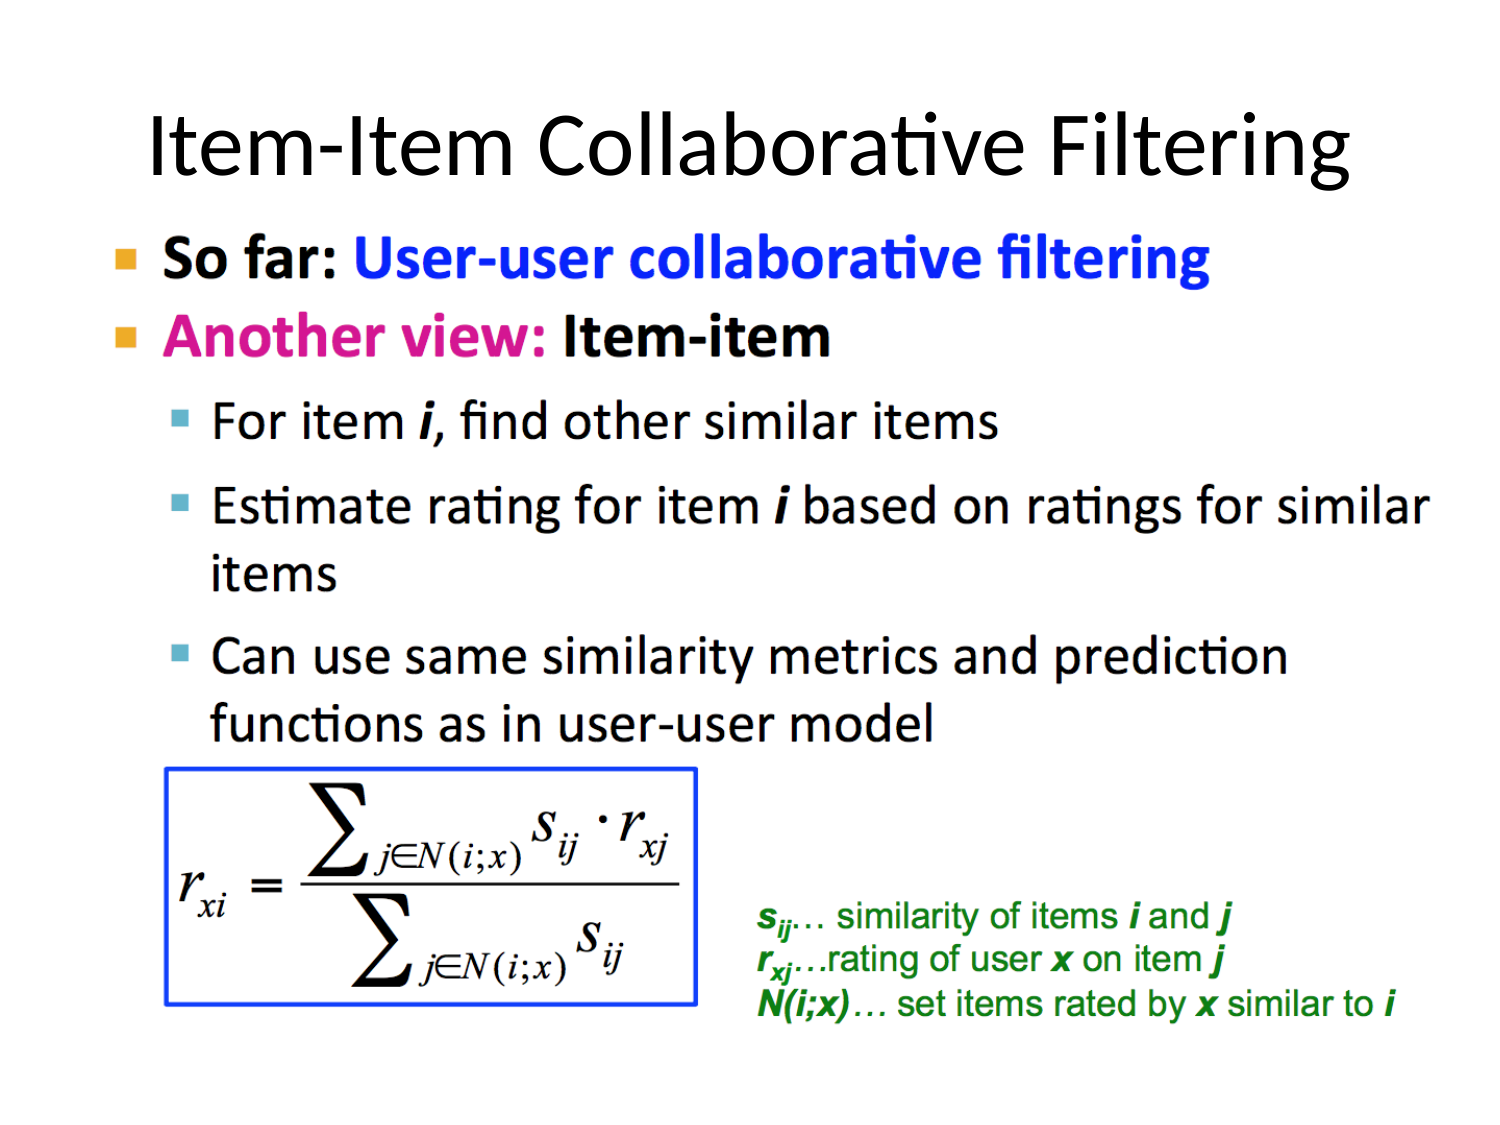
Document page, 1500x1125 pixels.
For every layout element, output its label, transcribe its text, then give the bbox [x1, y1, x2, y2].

picture [74, 199, 1467, 1063]
title Item-Item Collaborative Filtering [75, 45, 1425, 198]
